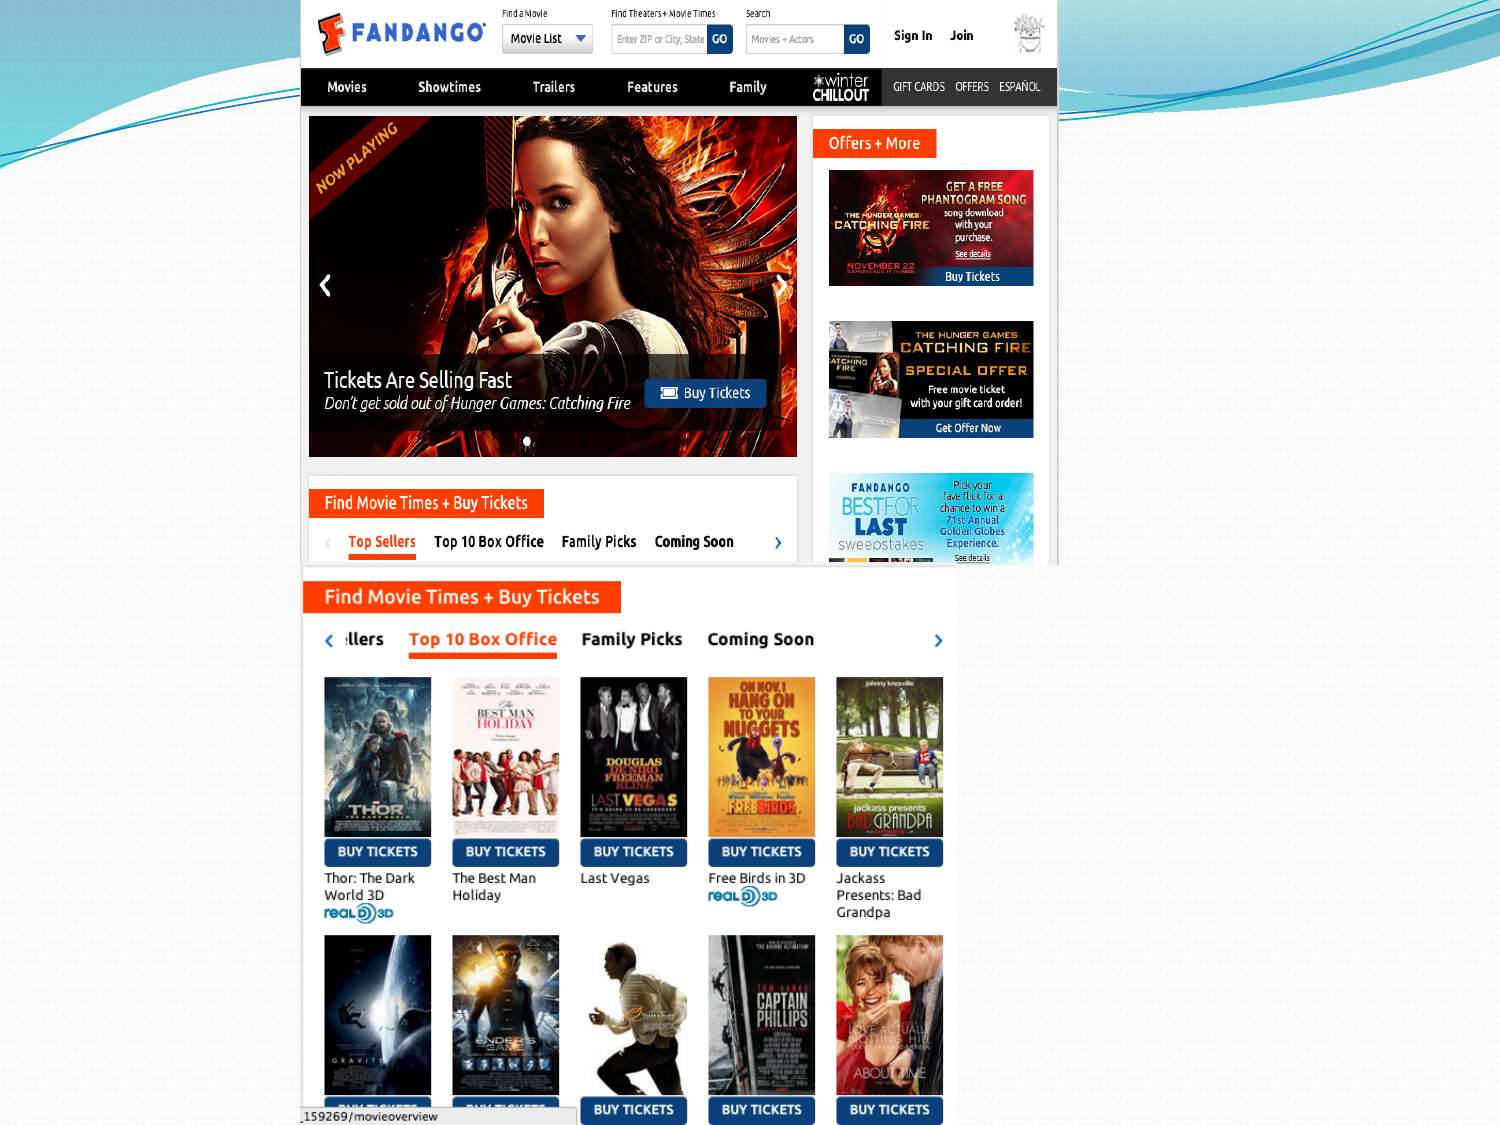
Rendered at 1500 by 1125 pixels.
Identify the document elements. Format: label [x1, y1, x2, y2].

picture [299, 0, 1059, 1125]
